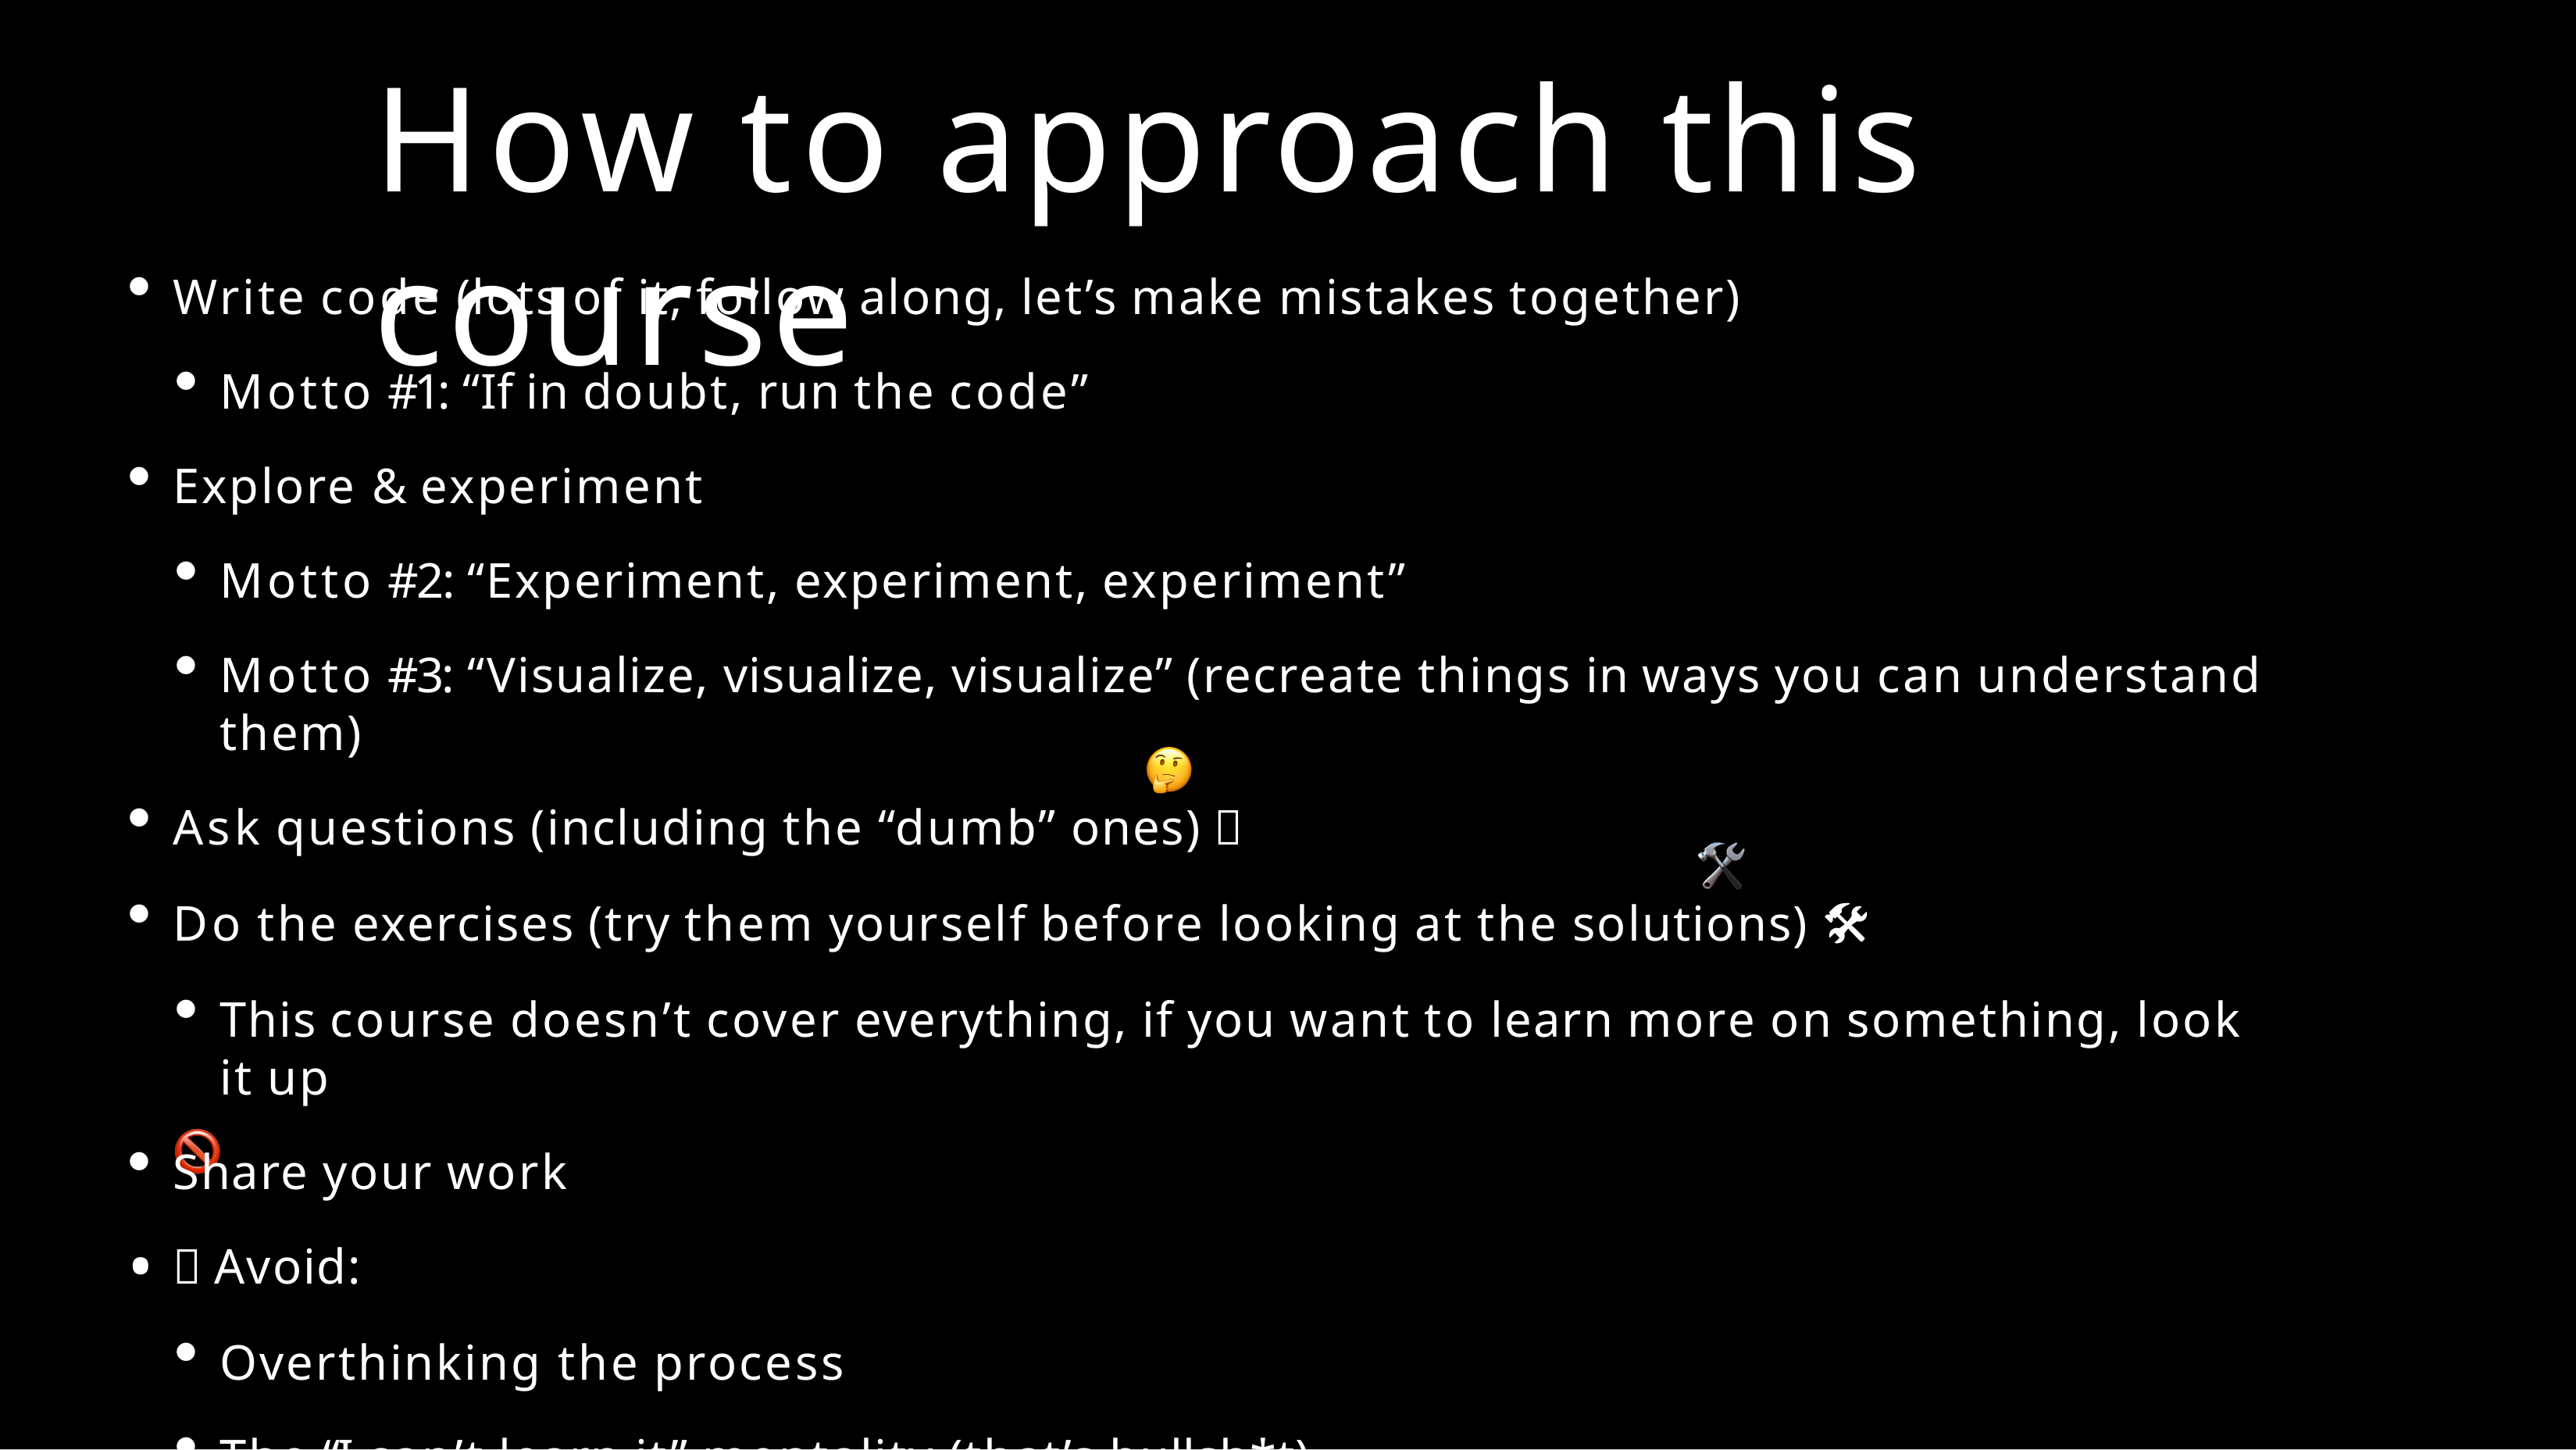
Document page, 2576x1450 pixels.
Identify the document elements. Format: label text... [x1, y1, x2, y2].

title How to approach this course [372, 45, 2253, 395]
text_box Write code (lots of it, follow along, let’s make mistakes together) Motto #1: “If in doubt, run the code” Explore & experiment Motto #2: “Experiment, experiment, experiment” Motto #3: “Visualize, visualize, visualize” (recreate things in ways you can understand them) Ask questions (including the “dumb” ones) 🤔 Do the exercises (try them yourself before looking at the solutions) 🛠 This course doesn’t cover everything, if you want to learn more on something, look it up Share your work 🚫 Avoid: Overthinking the process The “I can’t learn it” mentality (that’s bullsh*t) [124, 253, 2280, 1450]
